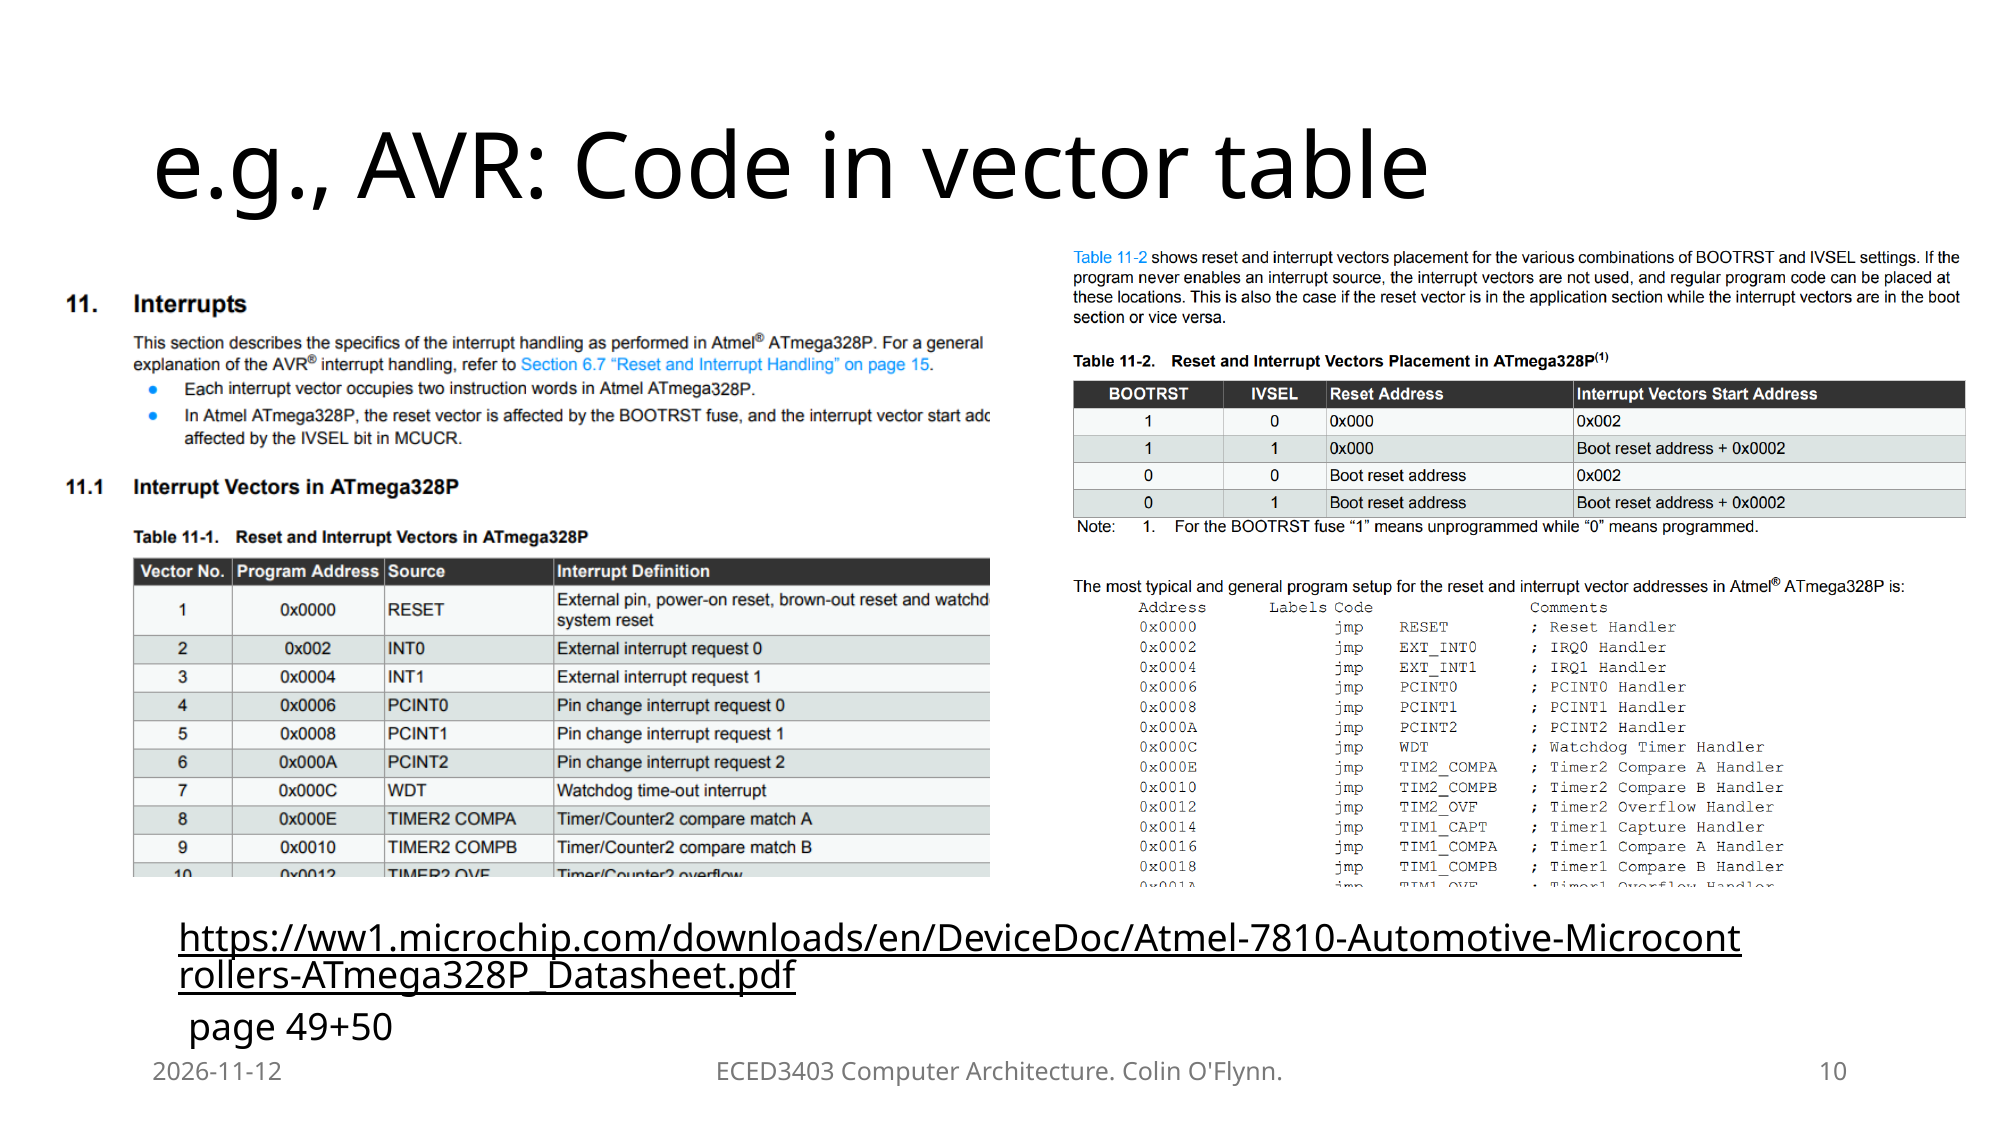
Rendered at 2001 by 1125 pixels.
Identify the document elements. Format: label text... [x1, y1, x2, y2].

text_box https://ww1.microchip.com/downloads/en/DeviceDoc/Atmel-7810-Automotive-Microcontrollers-ATmega328P_Datasheet.pdf page 49+50 [163, 906, 1767, 1018]
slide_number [137, 1042, 588, 1103]
picture [23, 238, 2000, 887]
title e.g., AVR: Code in vector table [137, 59, 1477, 276]
footer ECED3403 Computer Architecture. Colin O'Flynn. [662, 1042, 1338, 1103]
slide_number 10 [1412, 1042, 1863, 1103]
